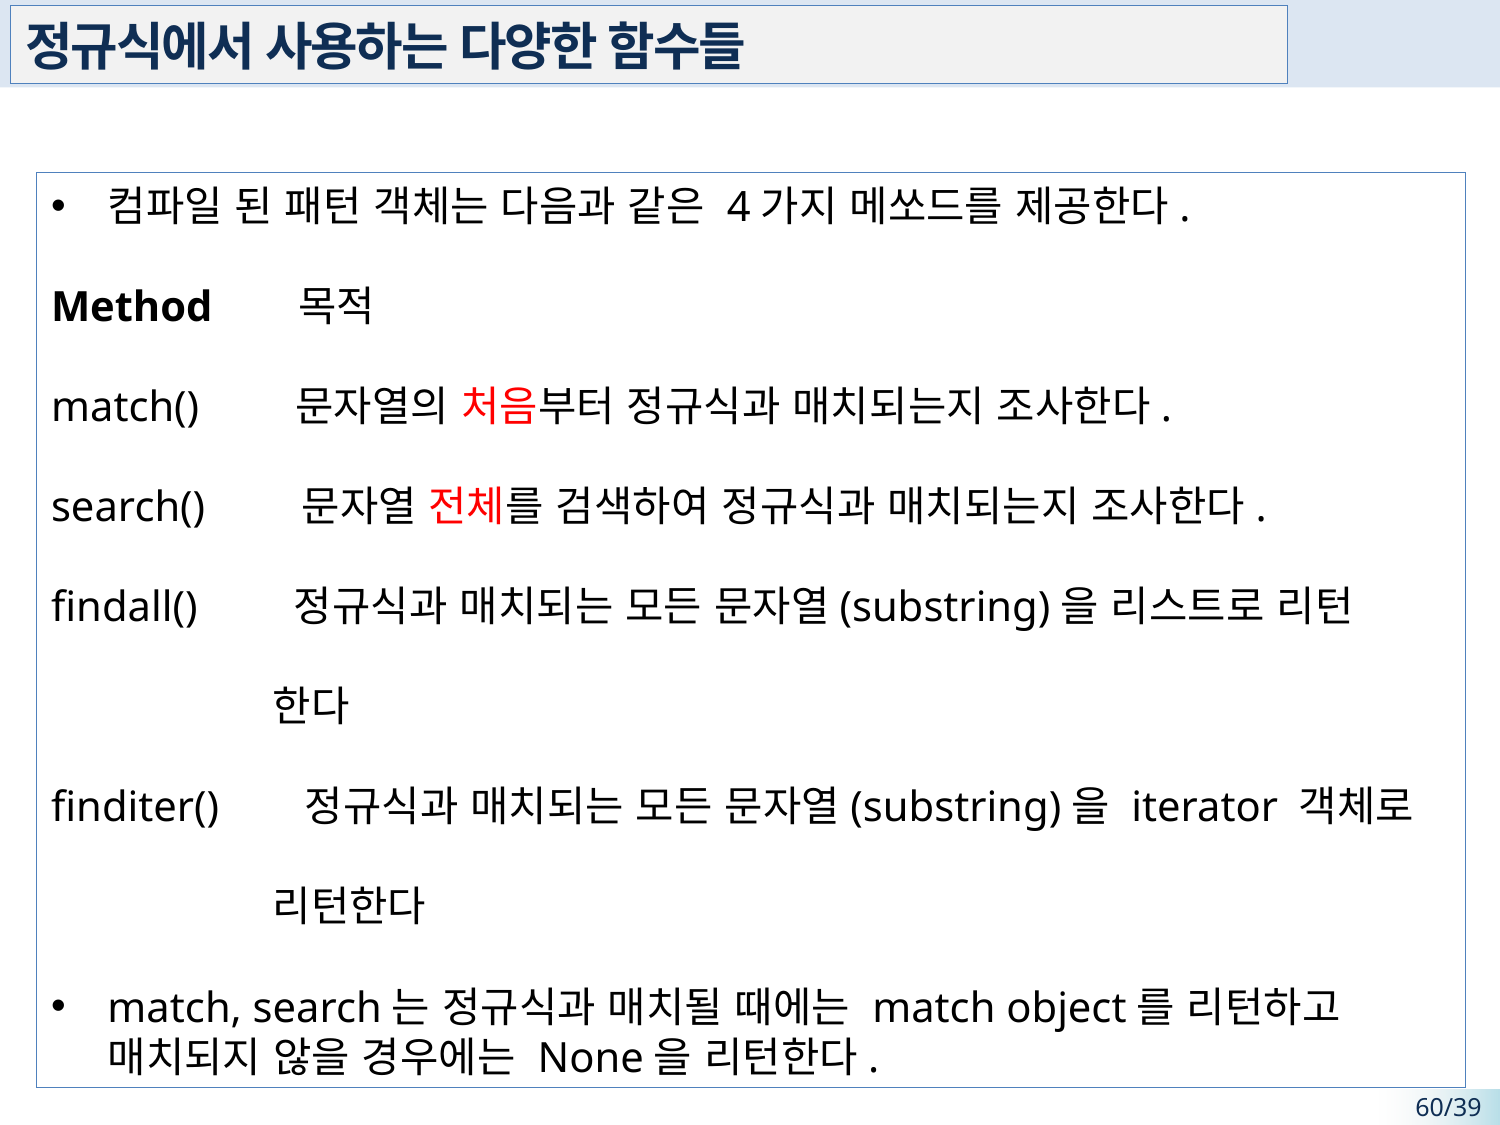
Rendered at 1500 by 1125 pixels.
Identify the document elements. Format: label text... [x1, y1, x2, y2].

text_box 컴파일 된 패턴 객체는 다음과 같은 4가지 메쏘드를 제공한다. Method 목적 match() 문자열의 처음부터 정규식과 매치되는지 조사한다. search() 문자열 전체를 검색하여 정규식과 매치되는지 조사한다. findall() 정규식과 매치되는 모든 문자열(substring)을 리스트로 리턴 한다 finditer() 정규식과 매치되는 모든 문자열(substring)을 iterator 객체로 리턴한다 match, search는 정규식과 매치될 때에는 match object를 리턴하고 매치되지 않을 경우에는 None을 리턴한다. [36, 172, 1466, 1088]
title 정규식에서 사용하는 다양한 함수들 [10, 5, 1288, 84]
